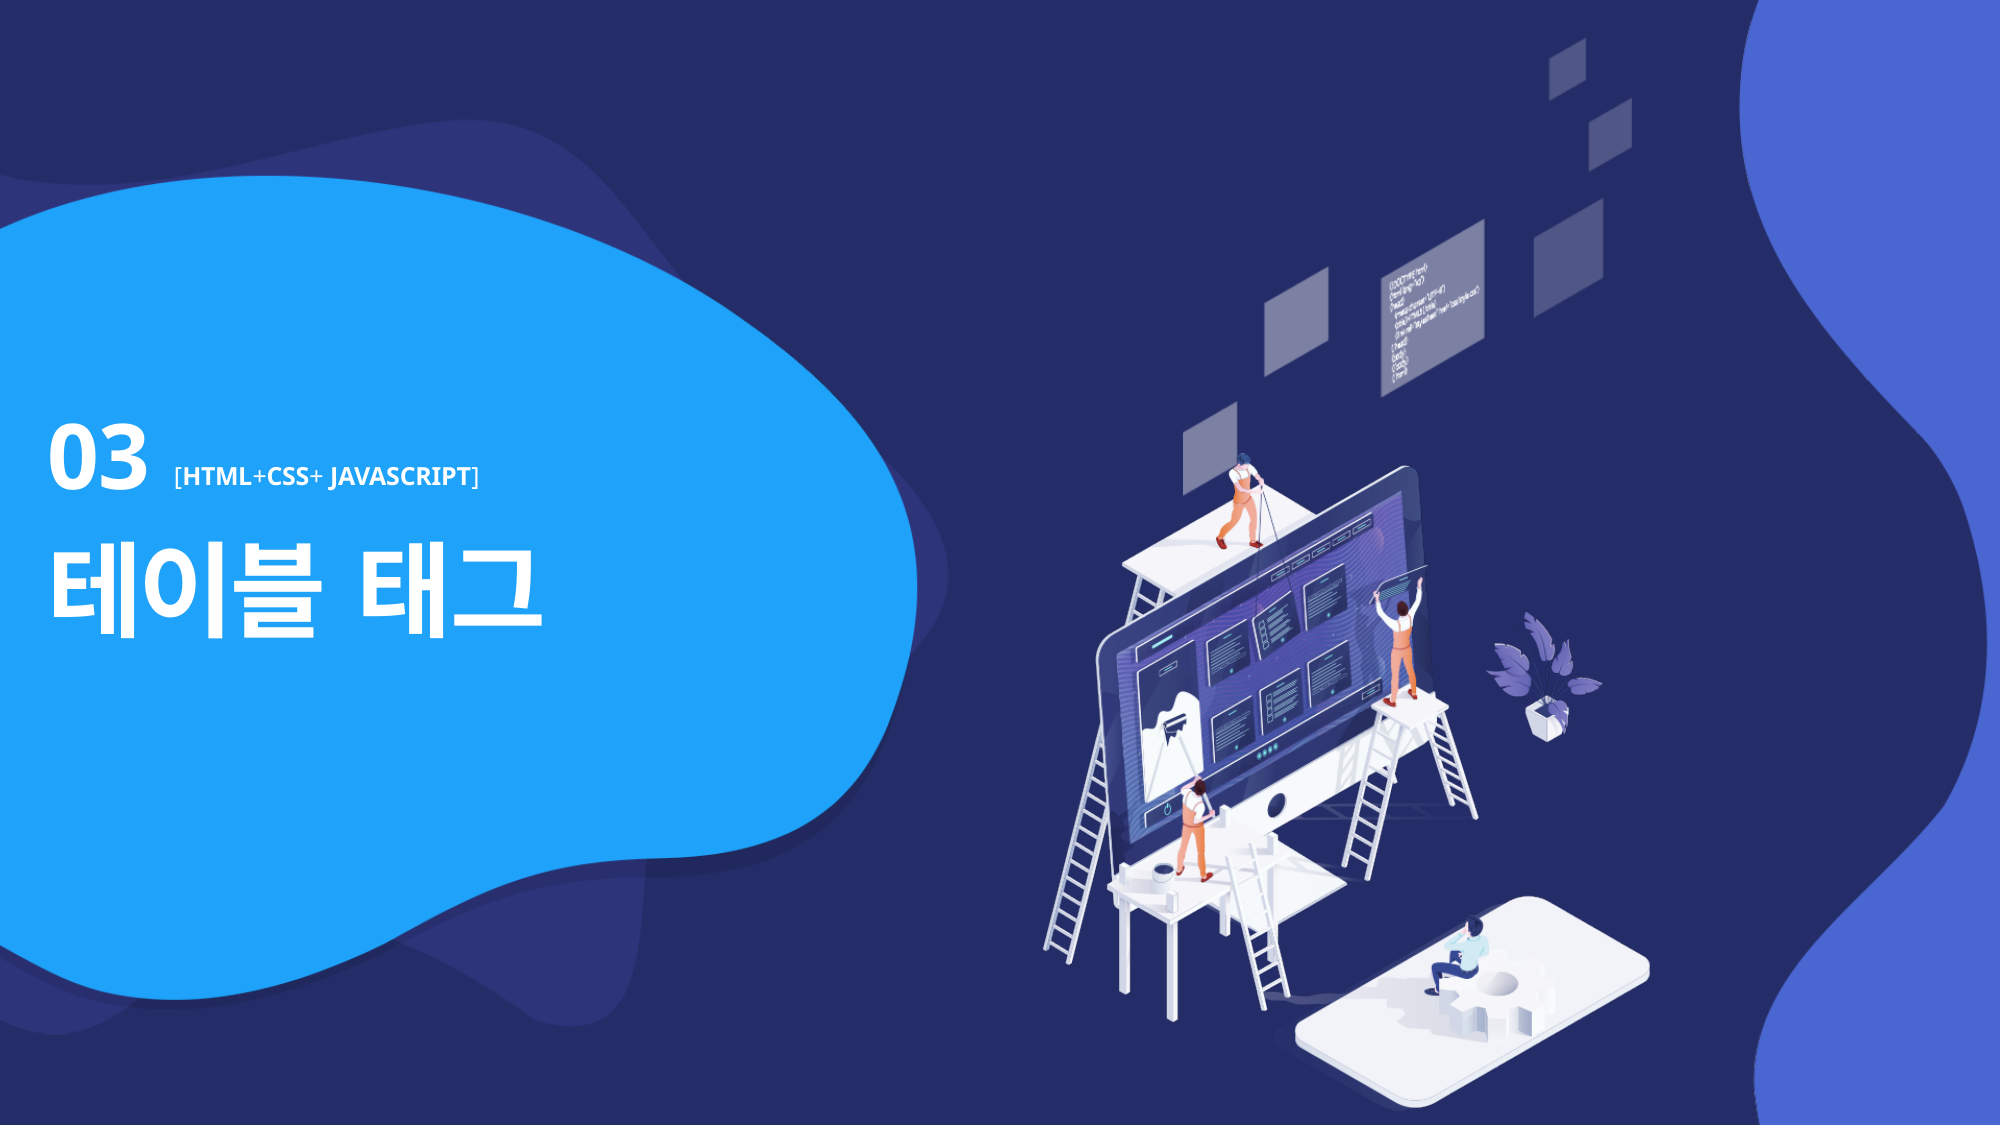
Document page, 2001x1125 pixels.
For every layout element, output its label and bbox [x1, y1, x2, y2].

text_box [0, 0, 2000, 1125]
